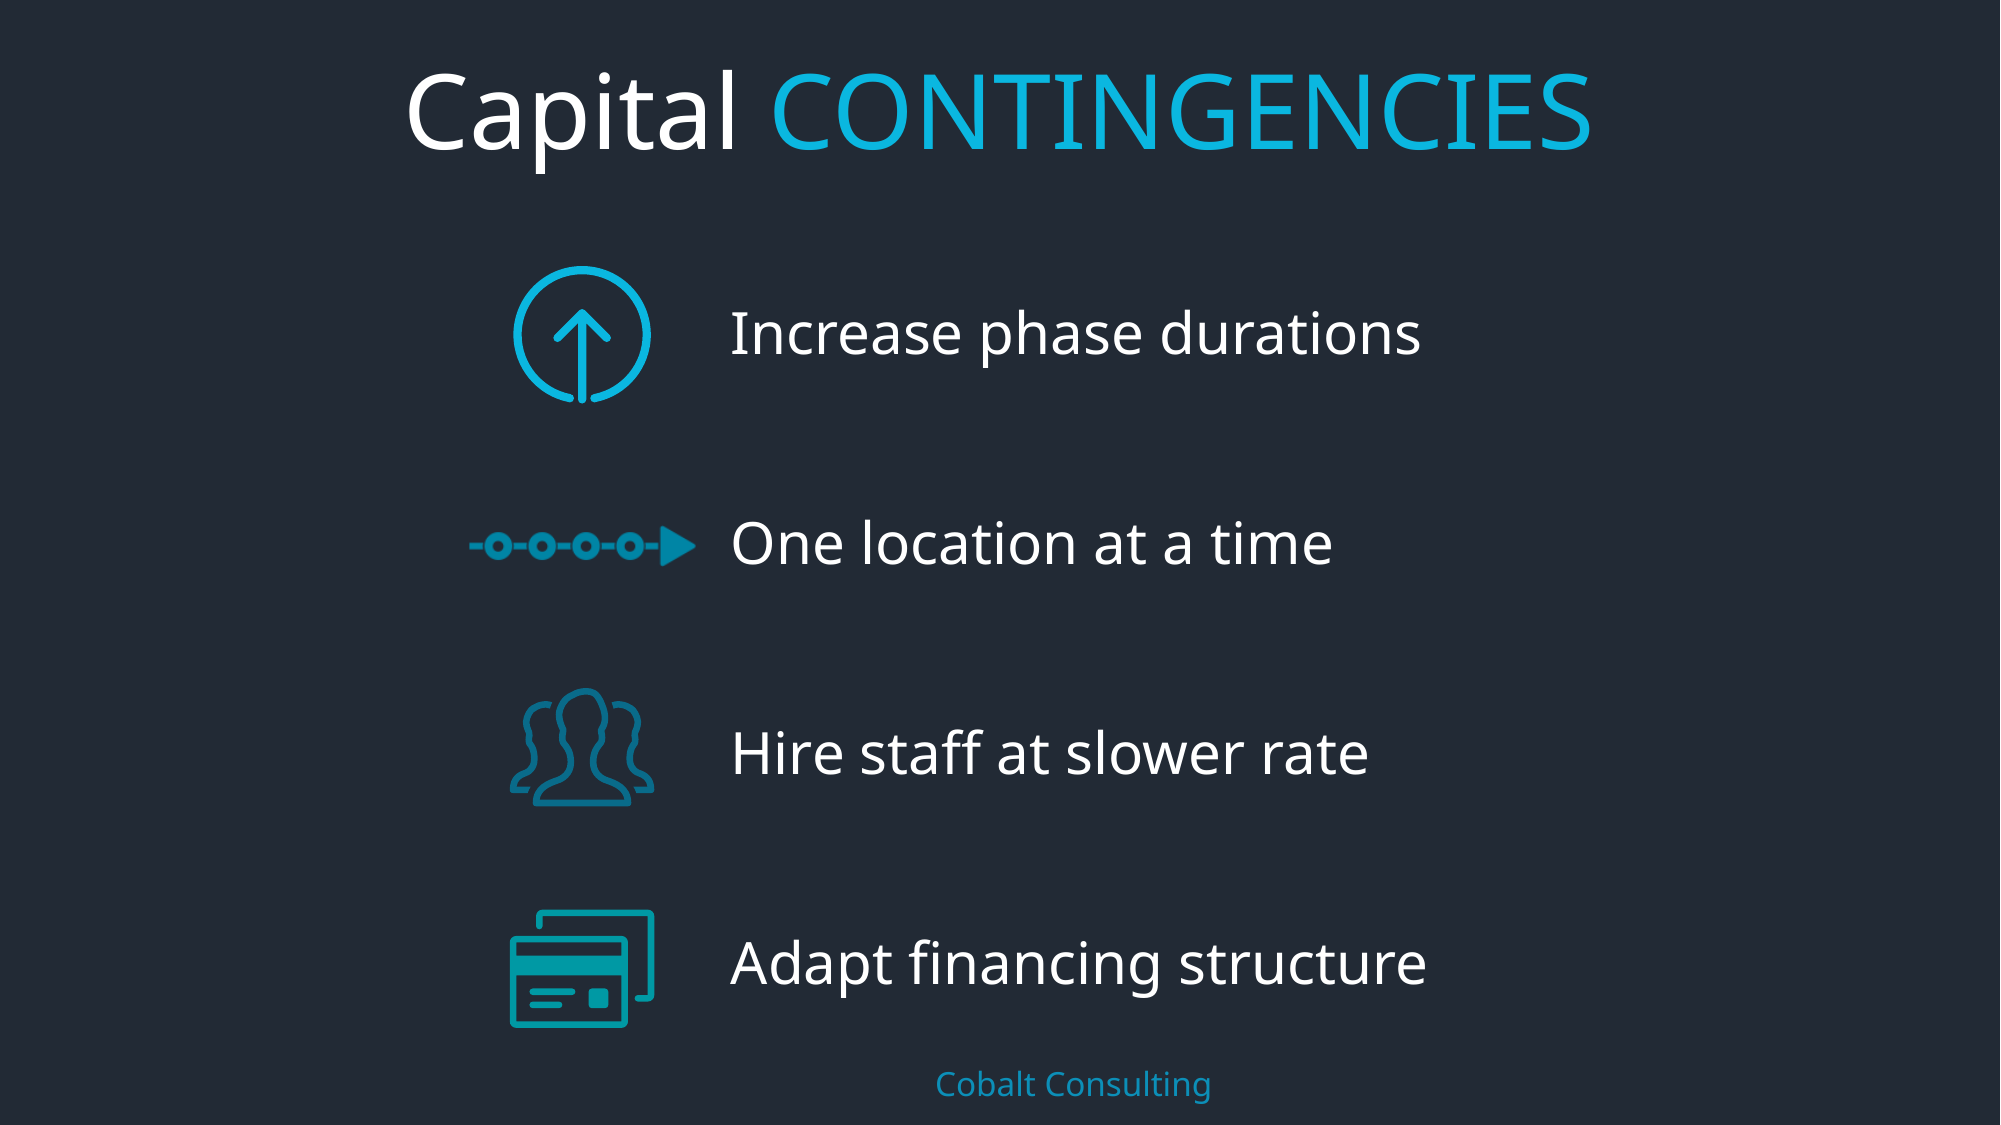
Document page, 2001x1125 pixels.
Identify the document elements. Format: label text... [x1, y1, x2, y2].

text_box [466, 266, 1533, 1072]
text_box Capital CONTINGENCIES [244, 37, 1755, 178]
text_box Cobalt Consulting [770, 1072, 1228, 1111]
